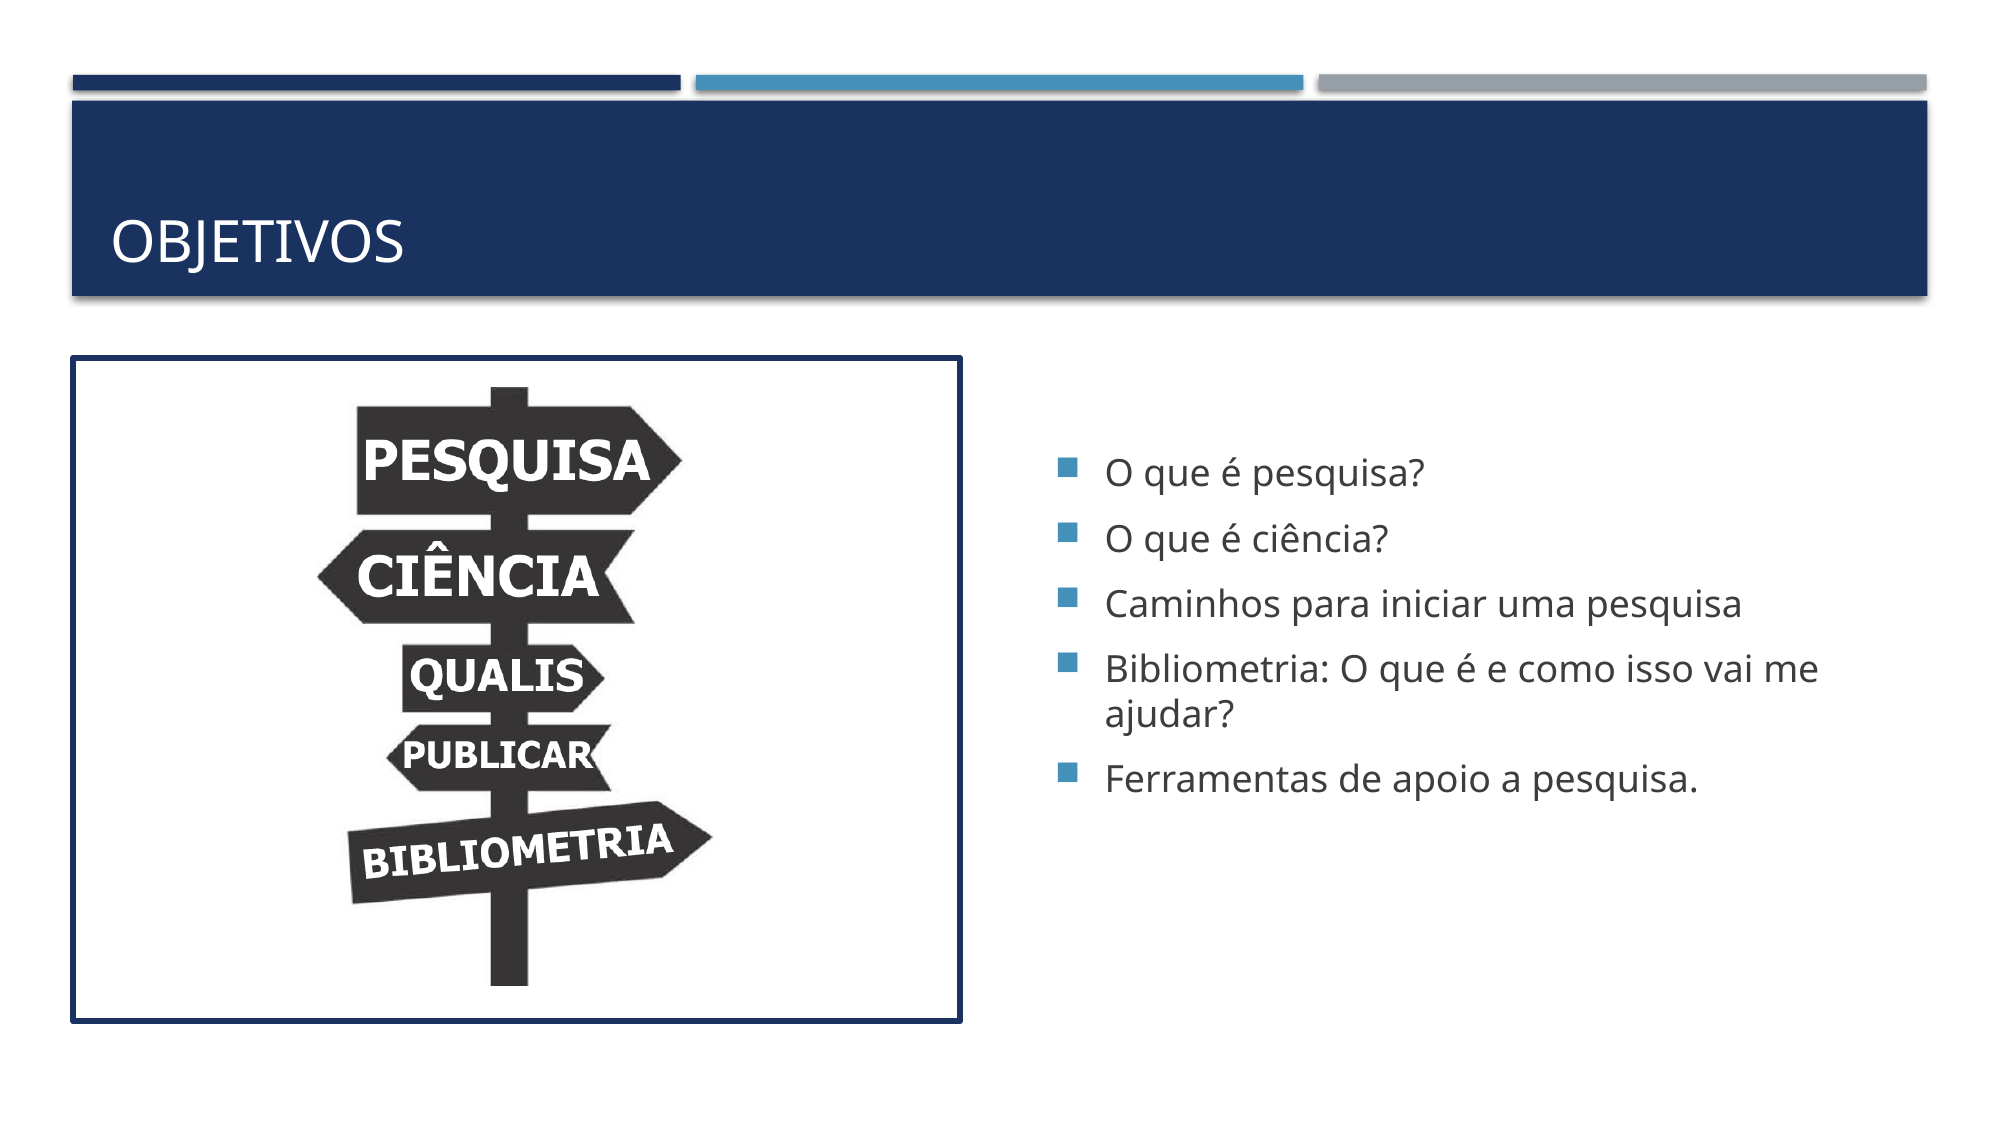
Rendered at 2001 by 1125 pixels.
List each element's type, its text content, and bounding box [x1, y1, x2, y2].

list O que é pesquisa? O que é ciência? Caminhos para iniciar uma pesquisa Bibliometria: O que é e como isso vai me ajudar? Ferramentas de apoio a pesquisa. [1039, 357, 1905, 1022]
text_box [71, 356, 962, 1023]
picture [107, 386, 923, 987]
title ObjetivoS [95, 115, 1905, 282]
